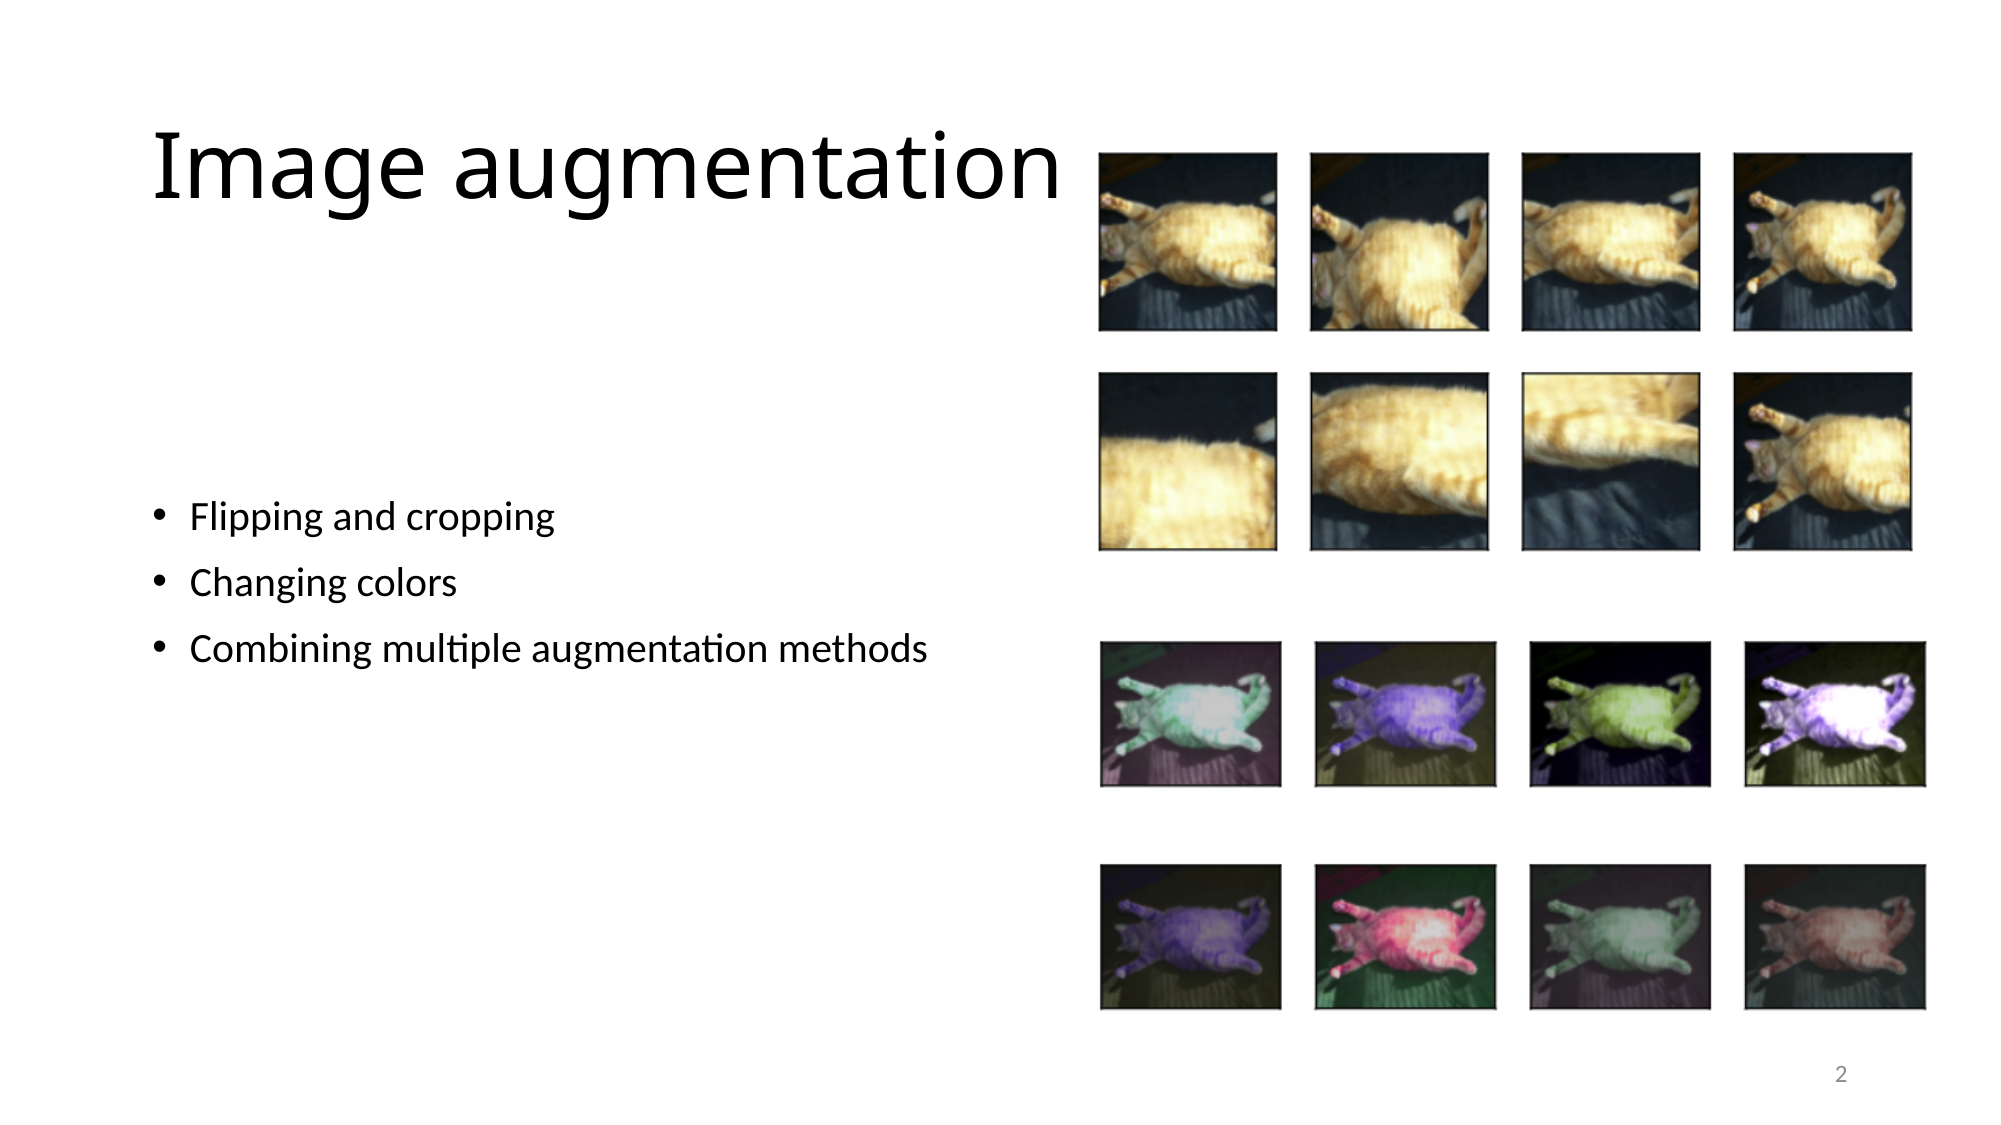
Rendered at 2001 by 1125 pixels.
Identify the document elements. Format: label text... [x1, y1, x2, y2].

list Flipping and cropping Changing colors Combining multiple augmentation methods [137, 486, 982, 750]
picture [1093, 144, 1923, 563]
slide_number 2 [1412, 1042, 1863, 1103]
title Image augmentation [137, 59, 1863, 278]
picture [1093, 634, 1937, 1018]
